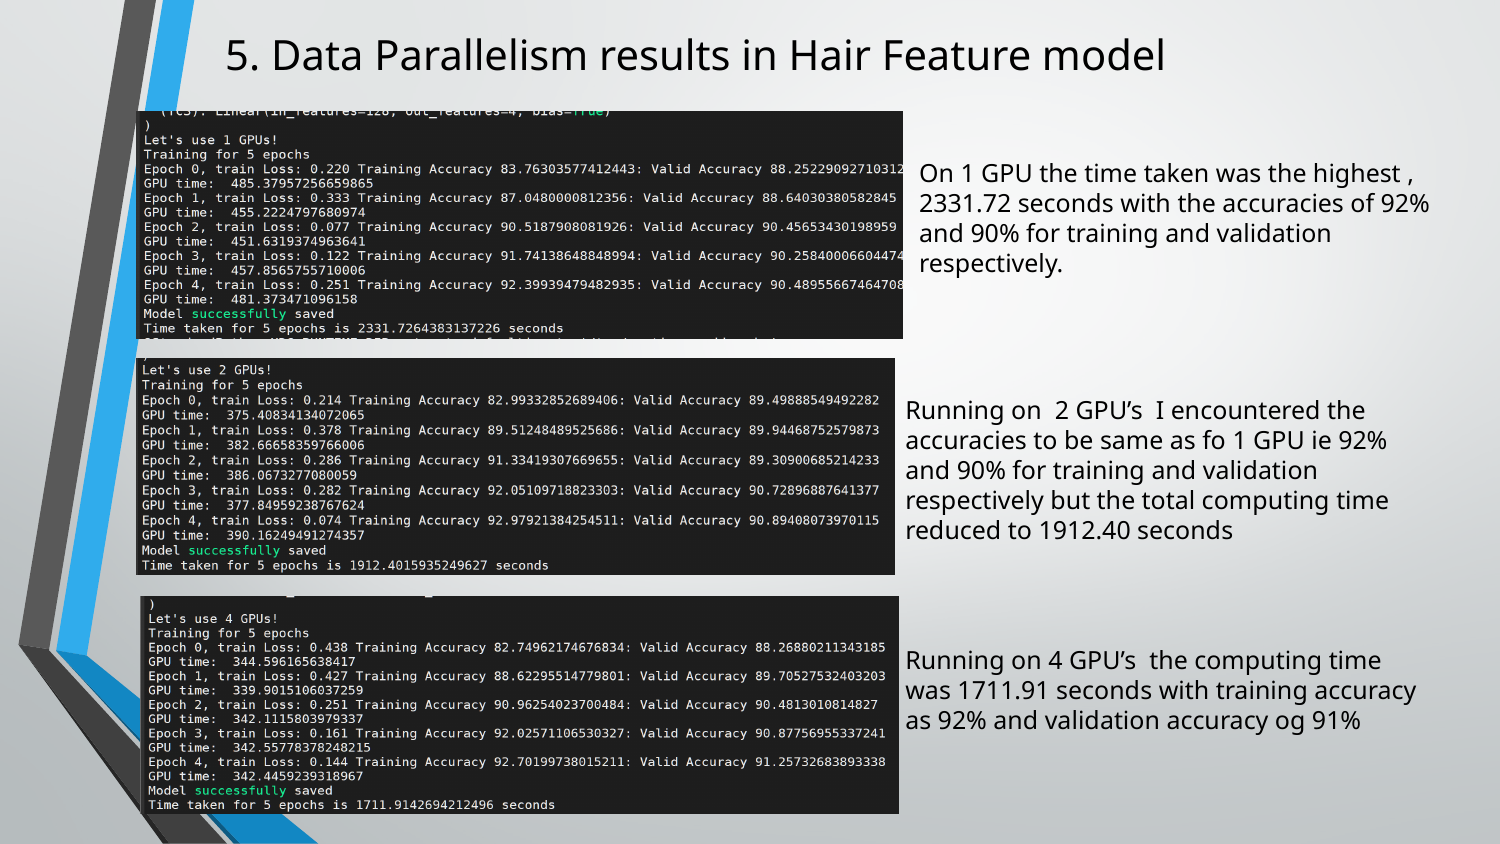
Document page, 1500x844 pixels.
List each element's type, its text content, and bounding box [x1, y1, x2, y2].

text_box Running on 2 GPU’s I encountered the accuracies to be same as fo 1 GPU ie 92% and 90% for training and validation respectively but the total computing time reduced to 1912.40 seconds [895, 379, 1440, 547]
picture [140, 596, 899, 814]
text_box 5. Data Parallelism results in Hair Feature model [210, 14, 1408, 142]
text_box On 1 GPU the time taken was the highest , 2331.72 seconds with the accuracies of 92% and 90% for training and validation respectively. [903, 142, 1463, 276]
text_box Running on 4 GPU’s the computing time was 1711.91 seconds with training accuracy as 92% and validation accuracy og 91% [899, 629, 1440, 761]
picture [136, 358, 895, 576]
picture [136, 111, 903, 339]
